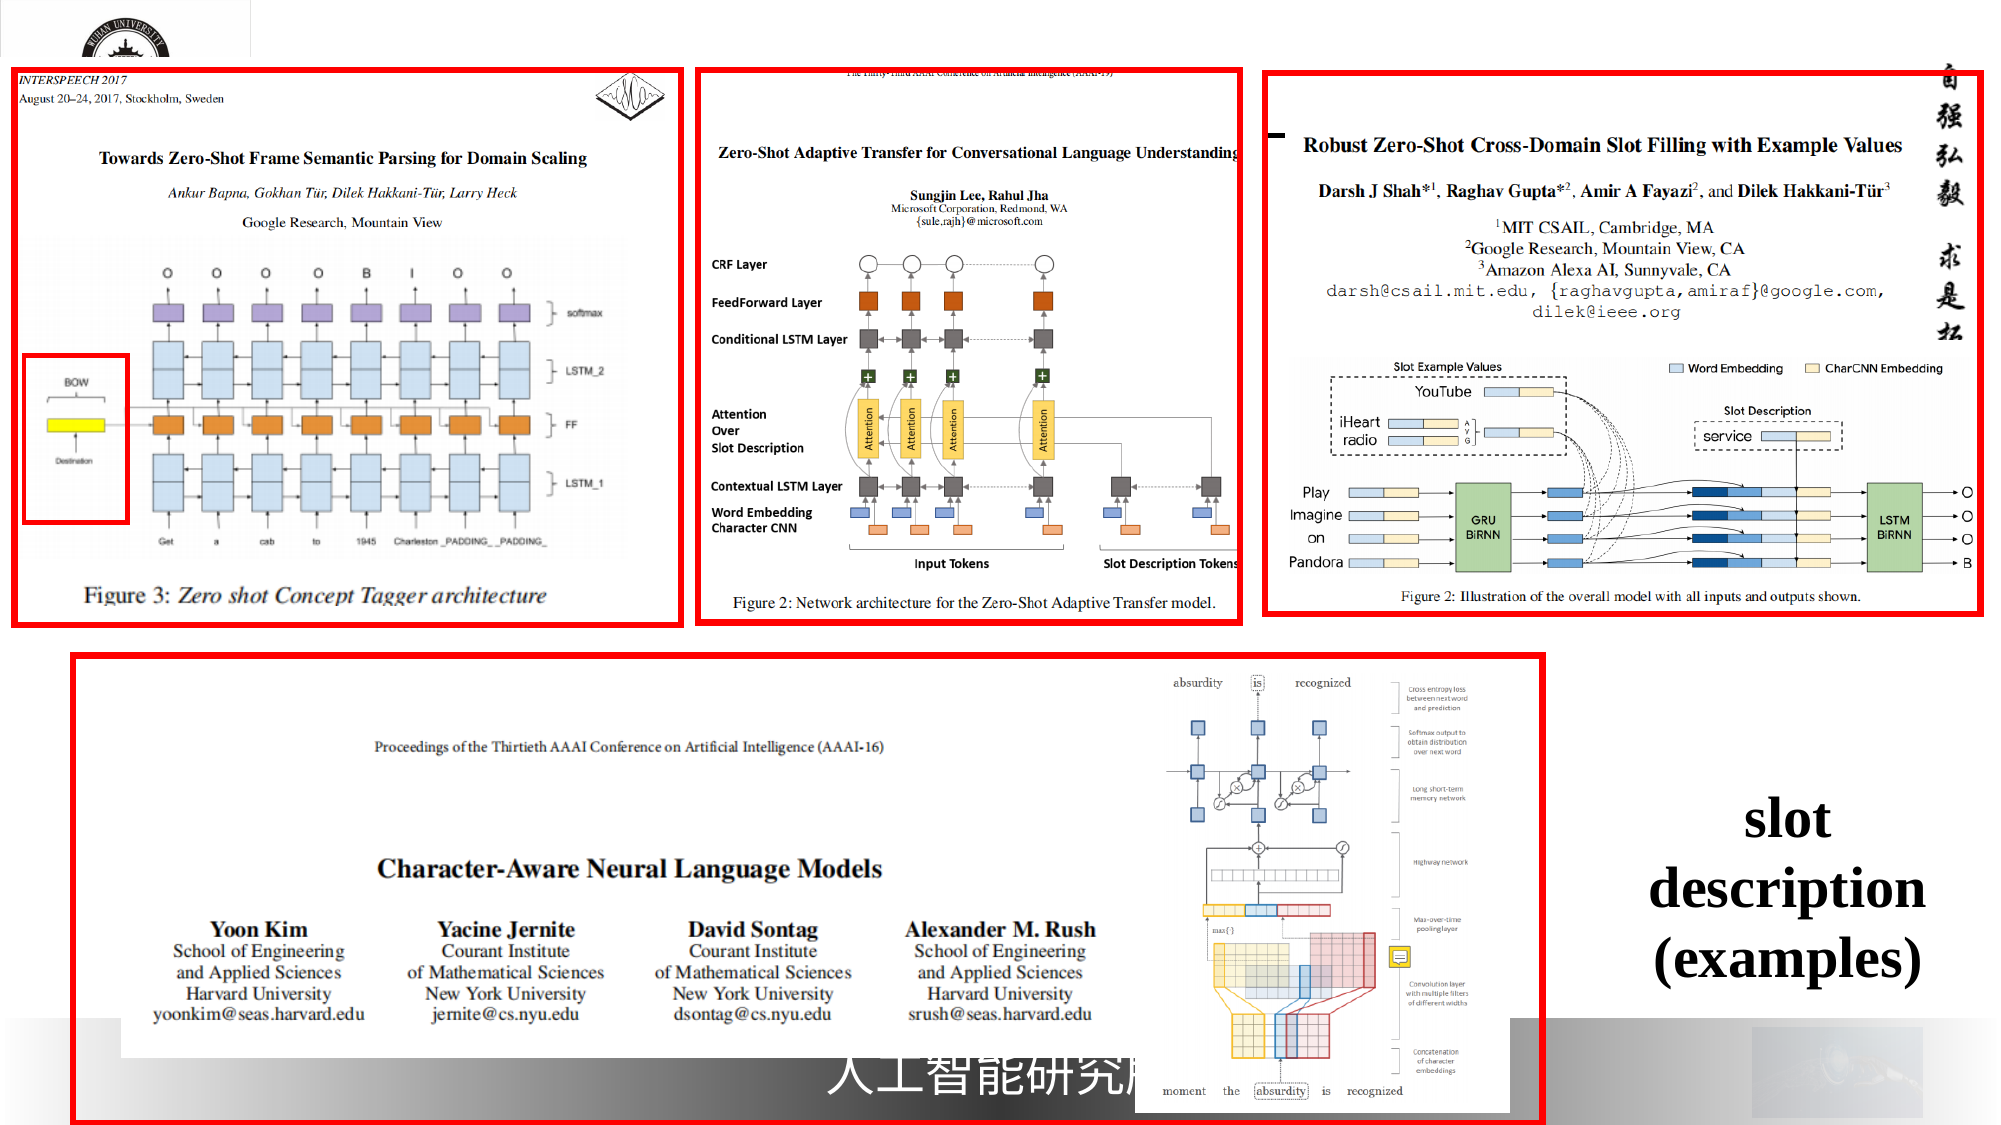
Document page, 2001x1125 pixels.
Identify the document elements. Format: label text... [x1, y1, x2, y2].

text_box [1264, 72, 1982, 340]
slide_number [1543, 1042, 1863, 1103]
picture [1924, 51, 1980, 72]
picture [1285, 119, 1917, 332]
text_box slot description (examples) [1618, 771, 1958, 997]
picture [0, 0, 1262, 626]
text_box [72, 654, 1543, 1124]
picture [1261, 340, 2000, 616]
picture [121, 661, 1510, 1113]
text_box [13, 251, 682, 626]
